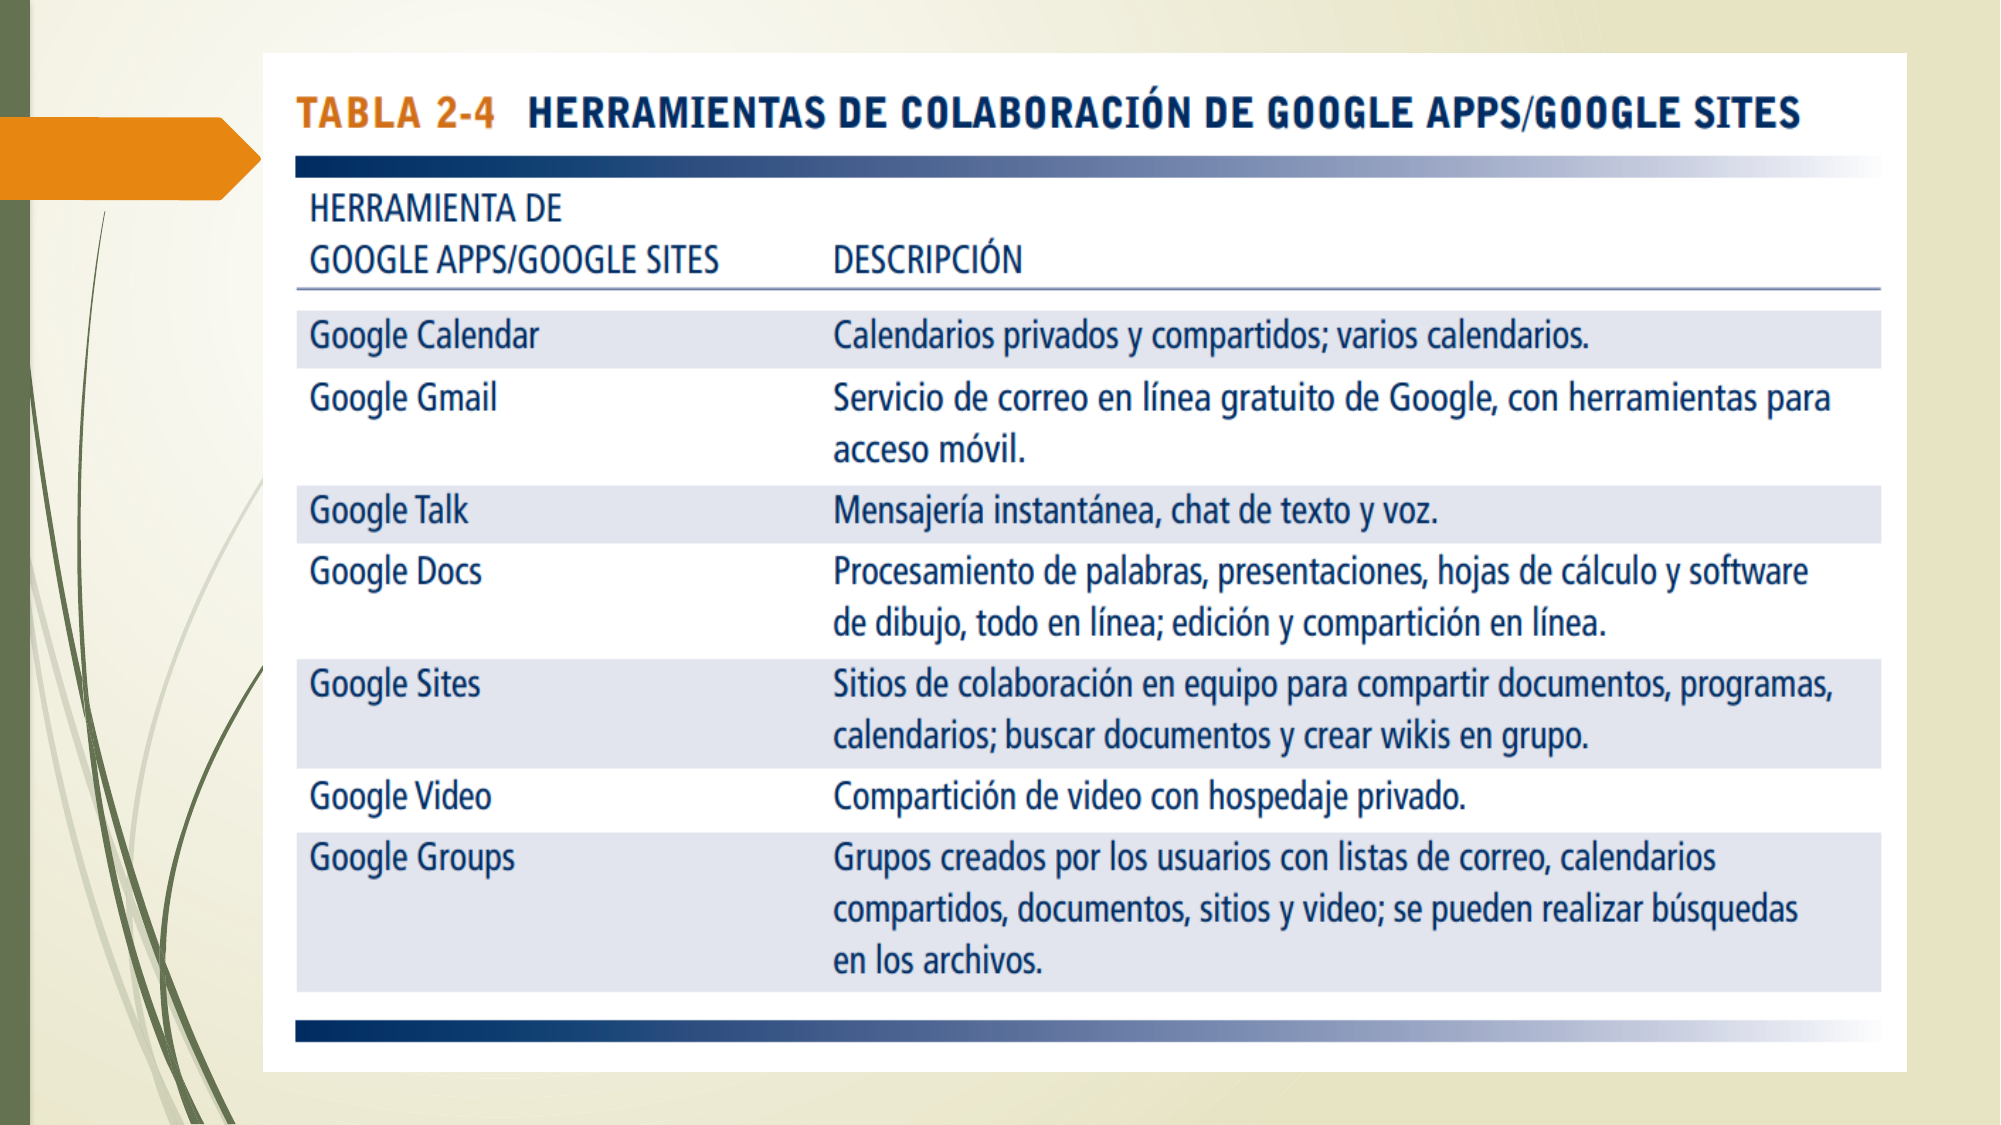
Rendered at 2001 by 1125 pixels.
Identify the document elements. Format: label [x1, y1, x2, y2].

picture [263, 52, 1907, 1073]
